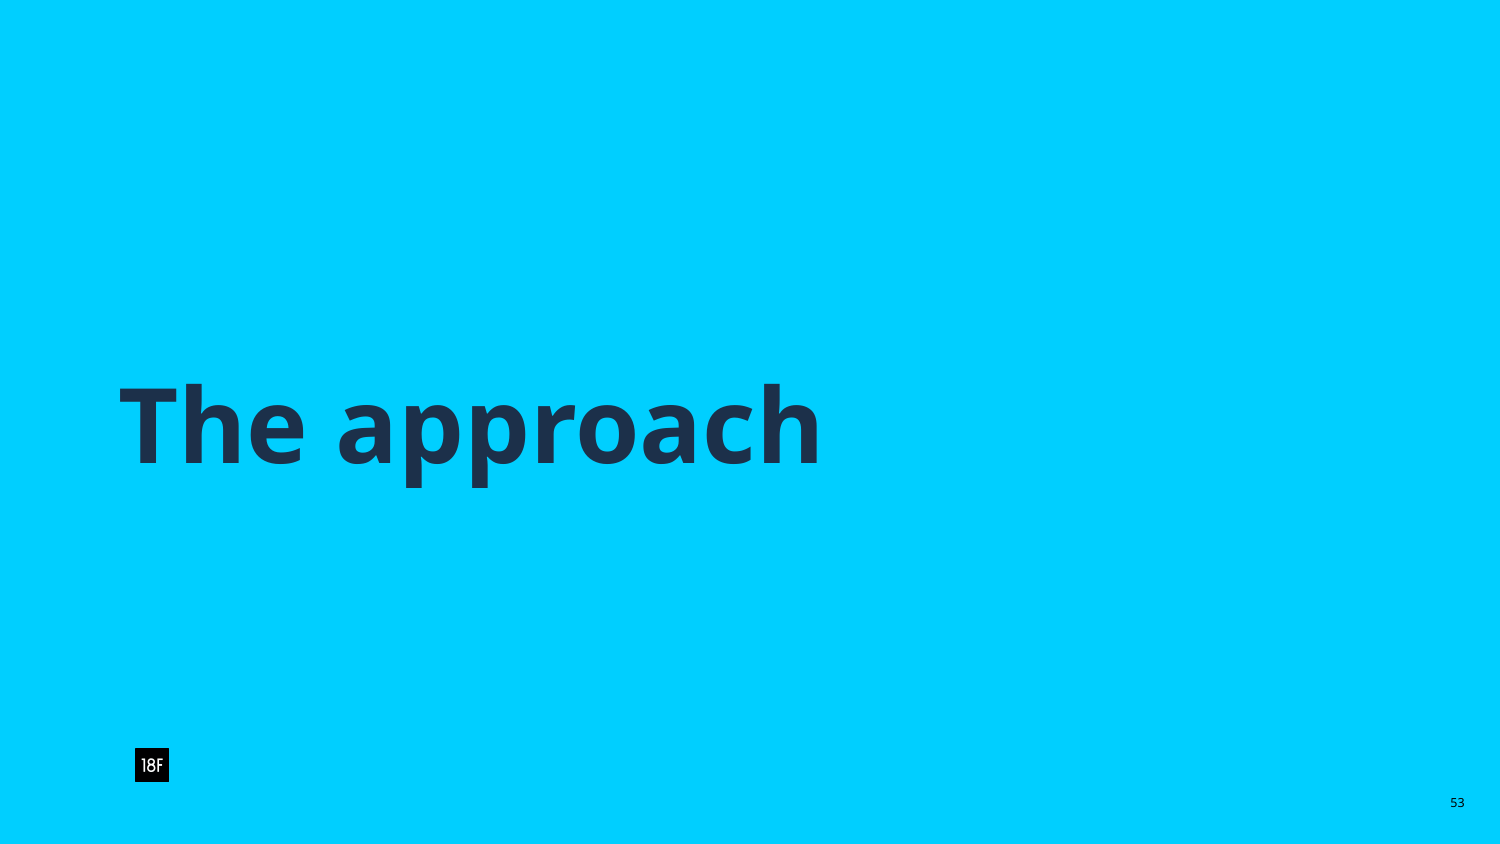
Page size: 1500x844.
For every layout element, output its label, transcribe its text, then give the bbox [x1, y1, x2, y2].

title The approach [103, 276, 1263, 568]
slide_number ‹#› [1389, 781, 1480, 825]
picture [136, 749, 168, 781]
